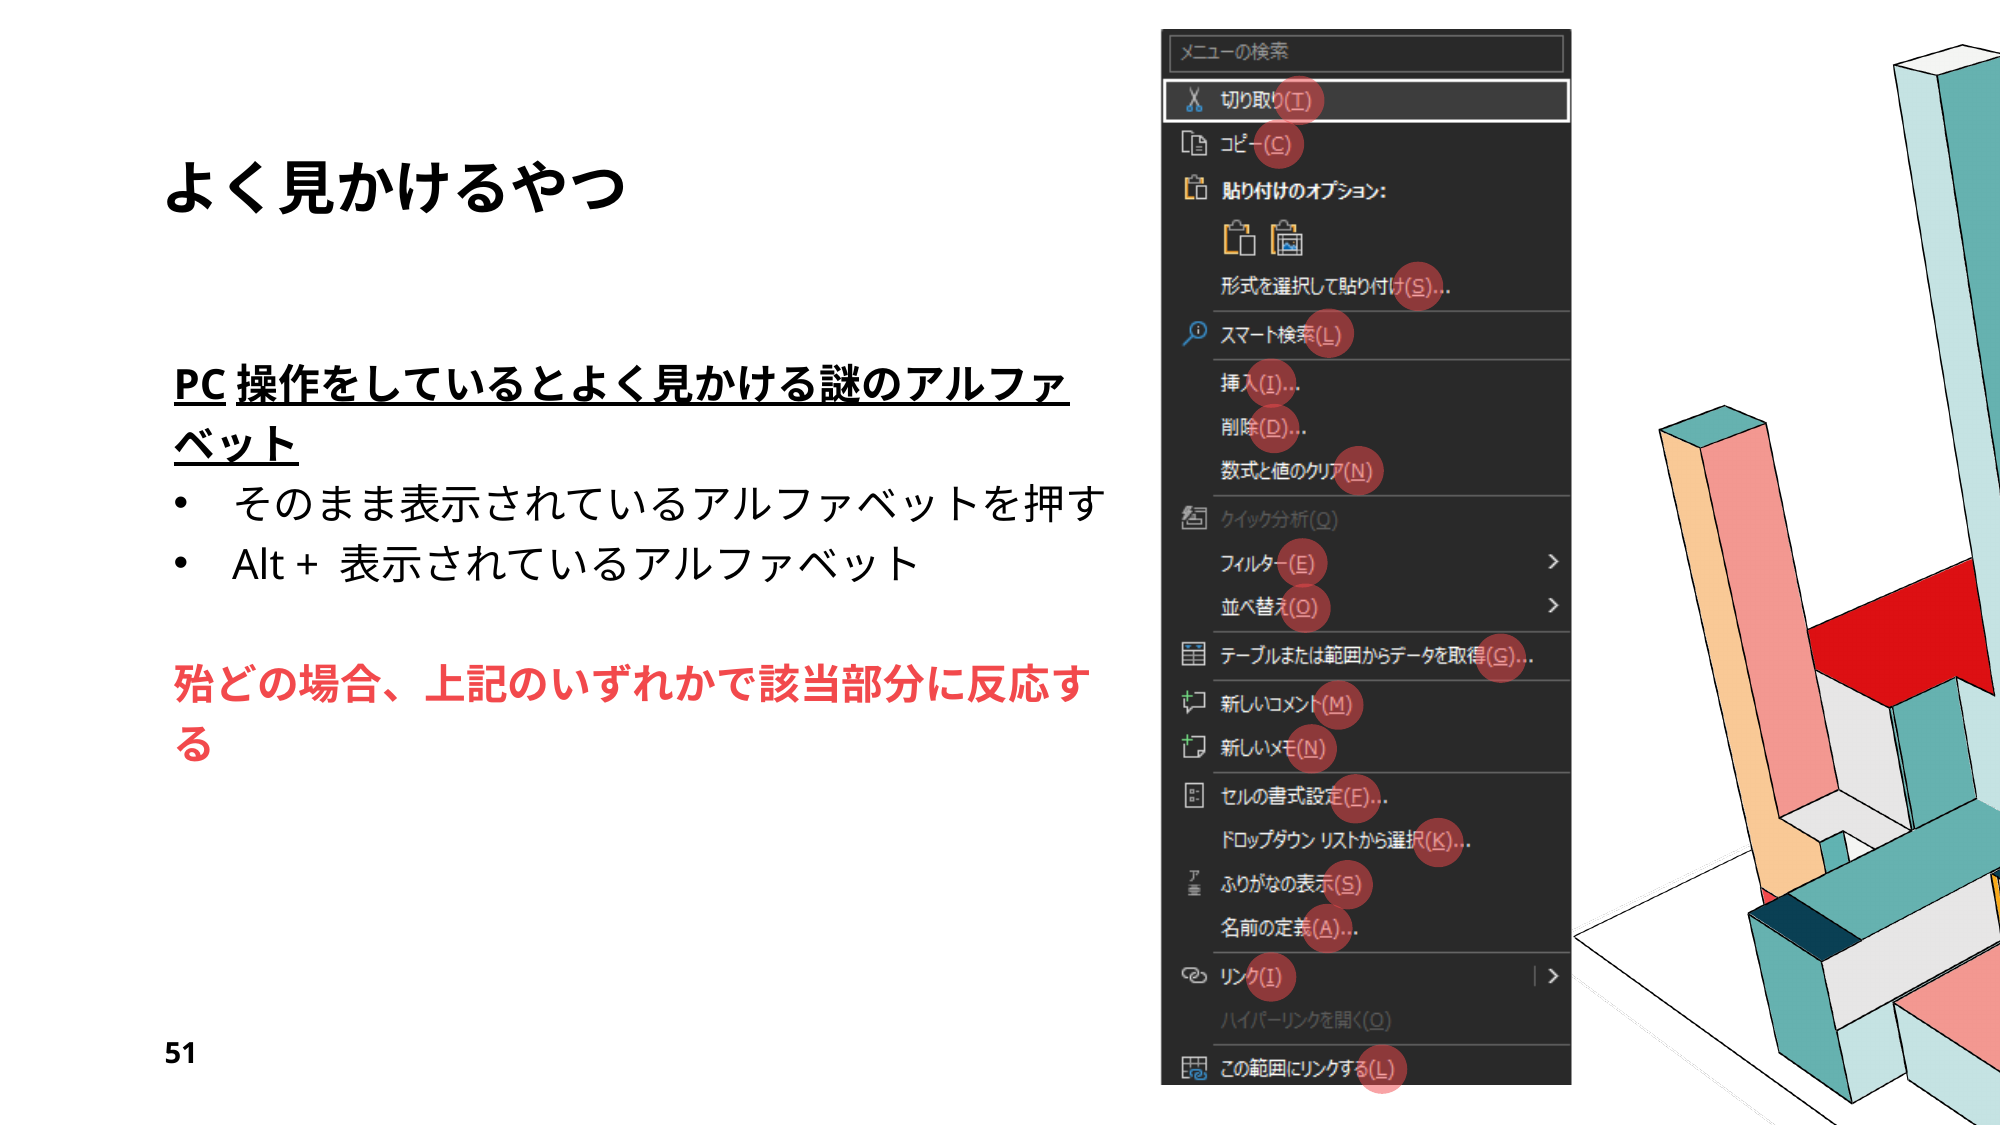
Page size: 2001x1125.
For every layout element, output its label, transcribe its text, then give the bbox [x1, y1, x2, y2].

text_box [1160, 29, 1572, 1095]
picture [1544, 43, 2000, 1125]
title よく見かけるやつ [146, 11, 1508, 230]
slide_number 51 [149, 1024, 588, 1085]
list PC操作をしているとよく見かける謎のアルファベット そのまま表示されているアルファベットを押す Alt + 表示されているアルファベット 殆どの場合、上記のいずれかで該当部分に反応する [142, 339, 1126, 980]
